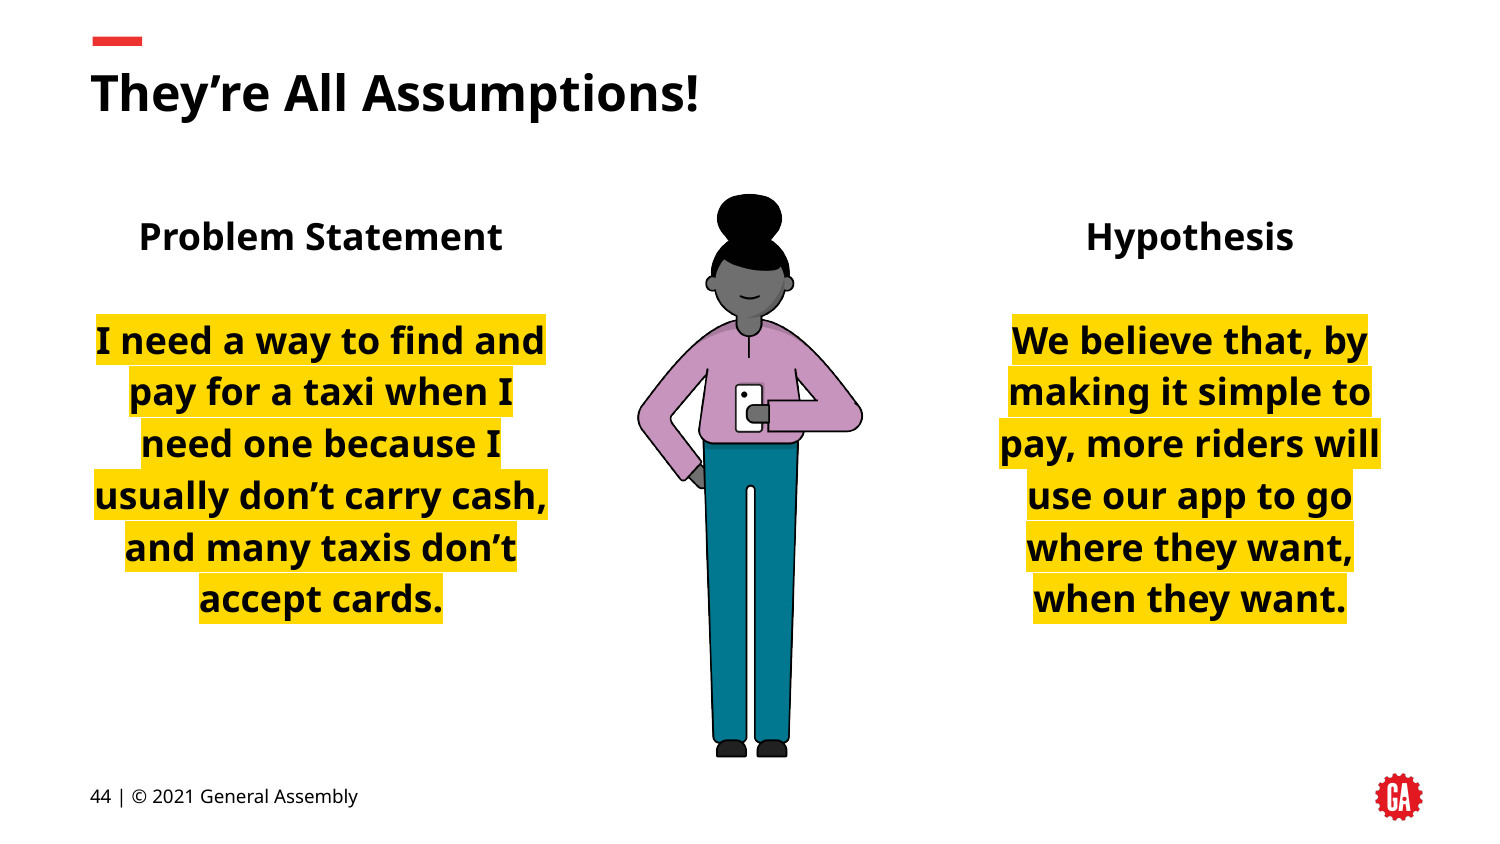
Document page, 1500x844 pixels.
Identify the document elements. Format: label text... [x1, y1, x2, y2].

picture [466, 191, 1034, 760]
text_box Hypothesis We believe that, by making it simple to pay, more riders will use our app to go where they want, when they want. [1037, 191, 1425, 684]
slide_number ‹#› | © 2021 General Assembly [75, 764, 465, 830]
text_box Problem Statement I need a way to find and pay for a taxi when I need one because I usually don’t carry cash, and many taxis don’t accept cards. [75, 191, 464, 584]
picture [1373, 771, 1425, 823]
title They’re All Assumptions! [75, 46, 1473, 140]
